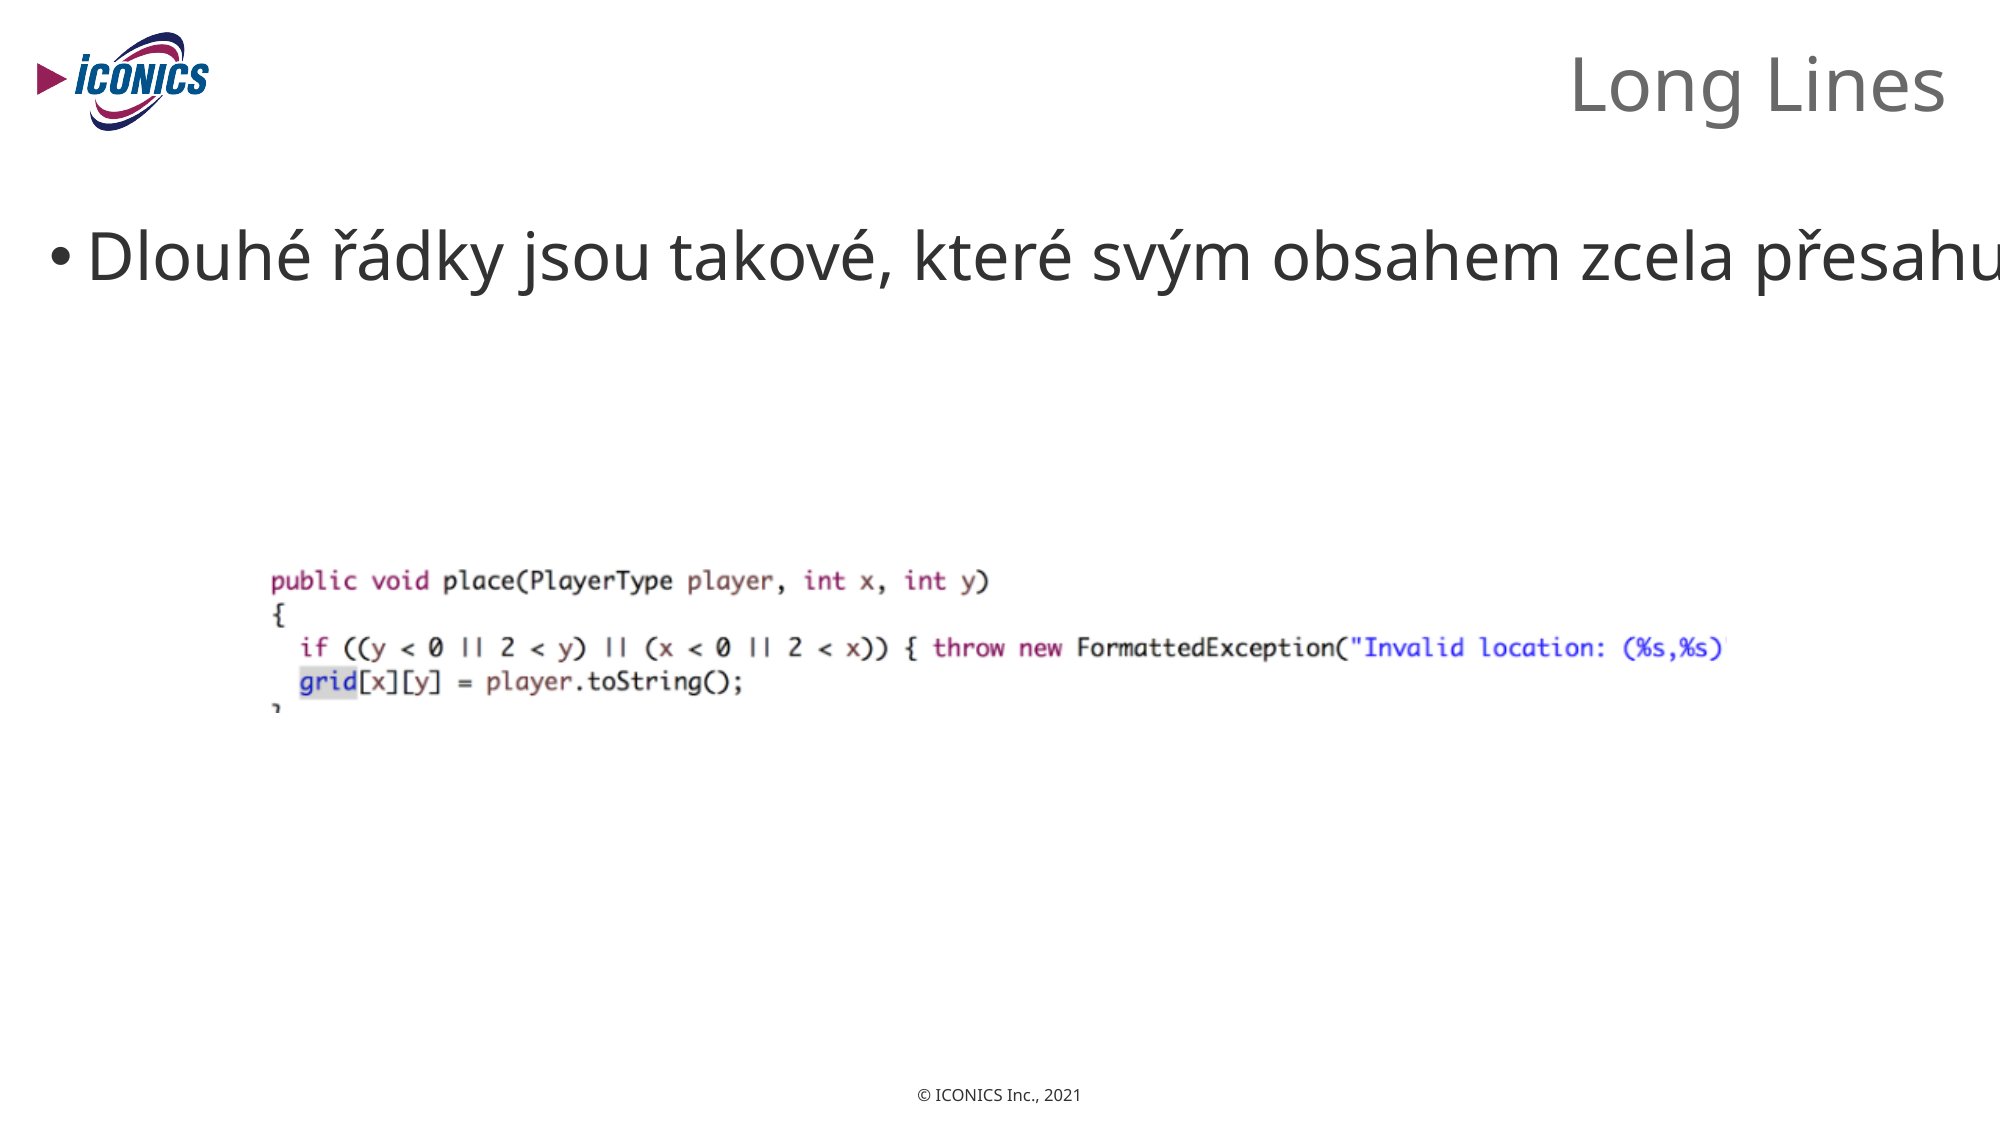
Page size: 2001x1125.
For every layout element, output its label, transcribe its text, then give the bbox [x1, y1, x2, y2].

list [270, 568, 1727, 713]
picture [37, 32, 209, 131]
text_box Dlouhé řádky jsou takové, které svým obsahem zcela přesahují vymezený prostor a přetékají někam k sousedům. [34, 216, 1963, 308]
title Long Lines [270, 23, 1963, 150]
